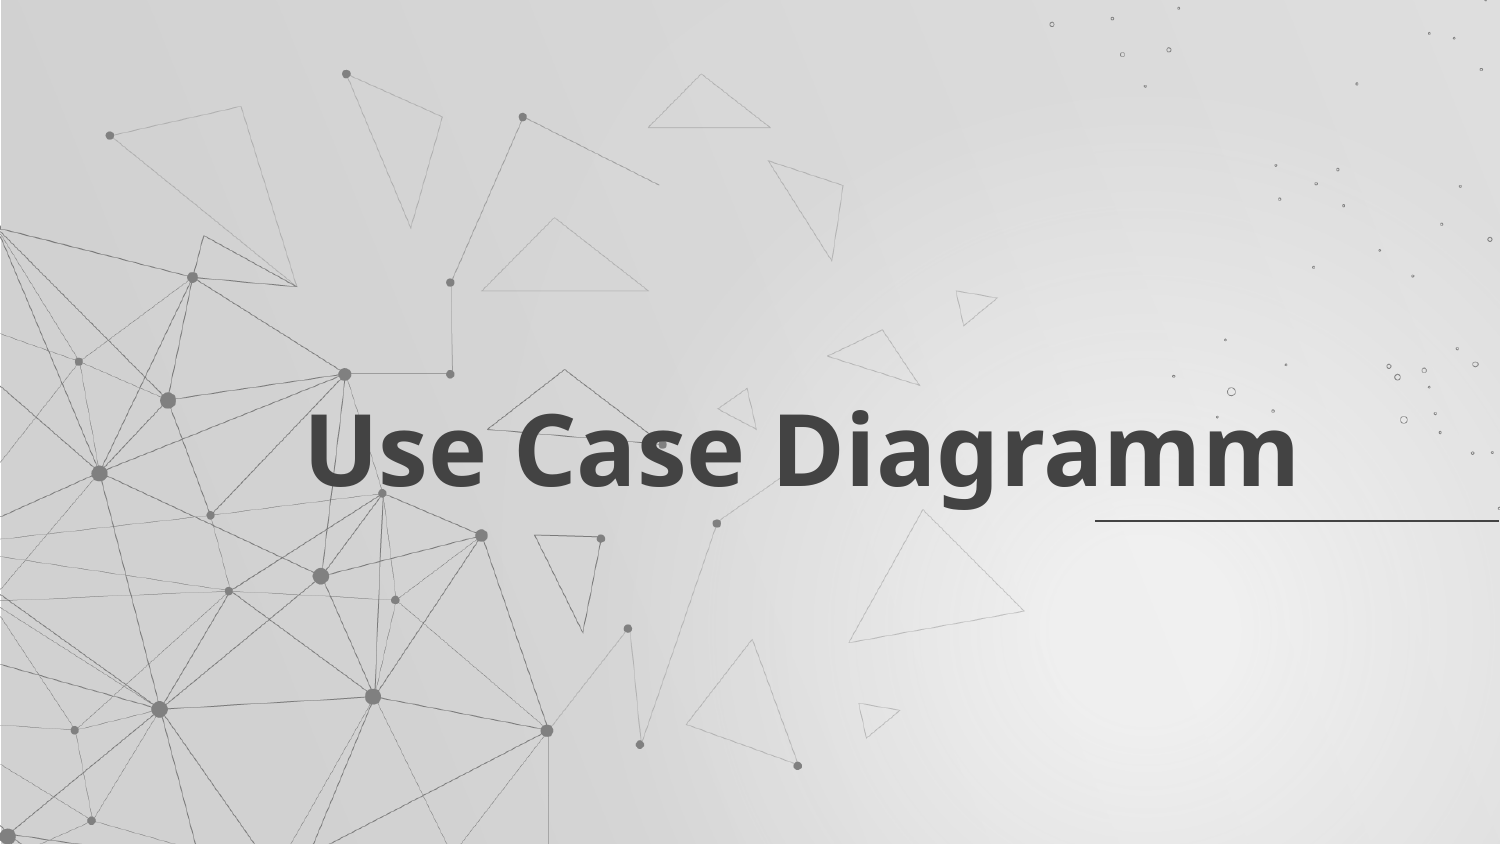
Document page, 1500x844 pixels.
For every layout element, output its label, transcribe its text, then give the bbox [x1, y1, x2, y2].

picture [0, 0, 1500, 844]
title Use Case Diagramm [186, 228, 1317, 521]
